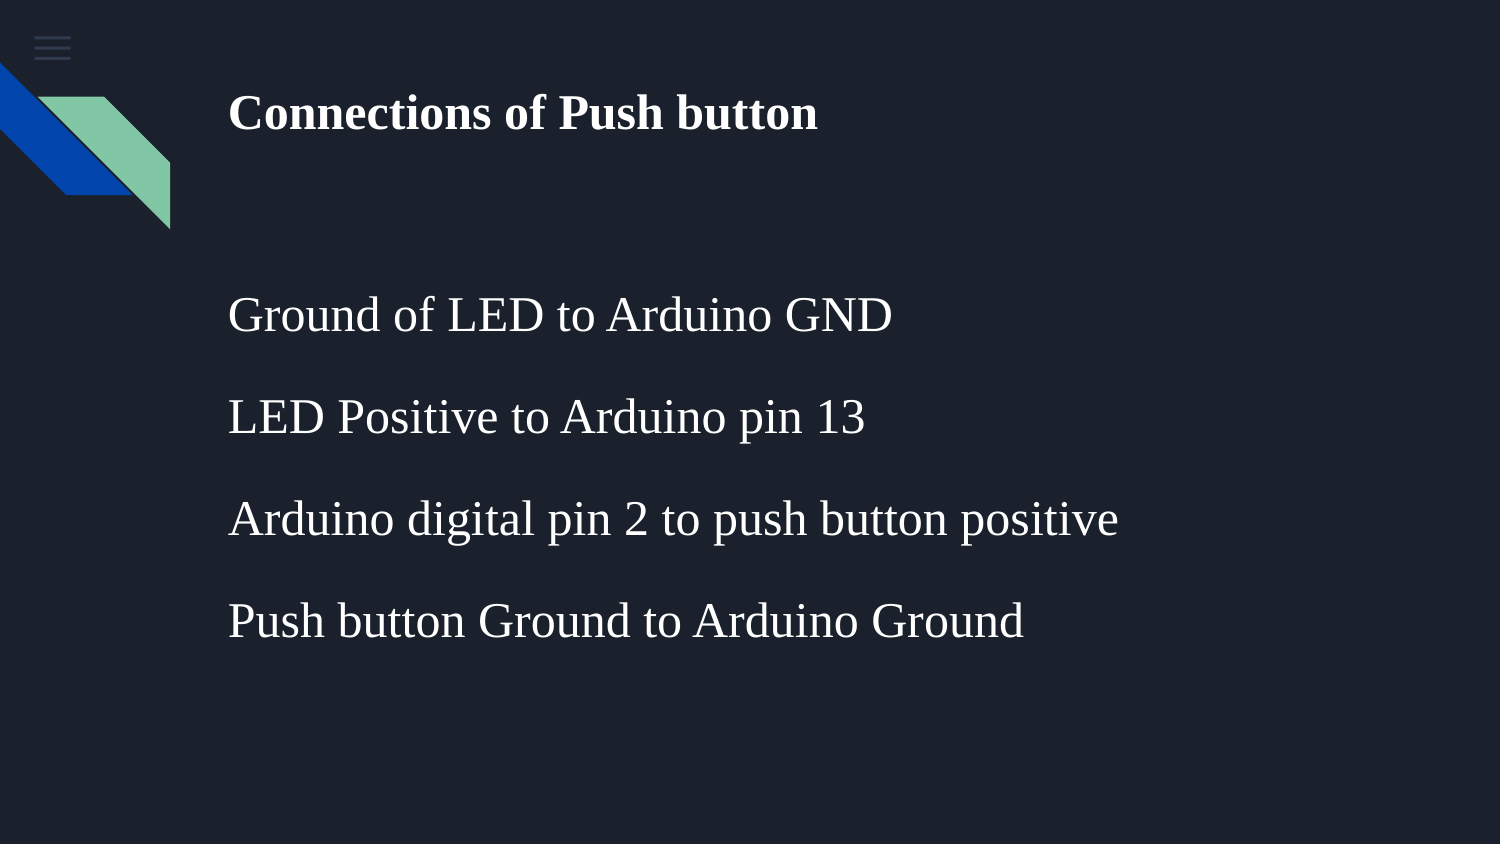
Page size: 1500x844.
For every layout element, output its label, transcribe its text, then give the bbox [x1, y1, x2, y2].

title Connections of Push button [212, 64, 1368, 215]
list Ground of LED to Arduino GND LED Positive to Arduino pin 13 Arduino digital pin 2 to push button positive Push button Ground to Arduino Ground [212, 257, 1368, 735]
